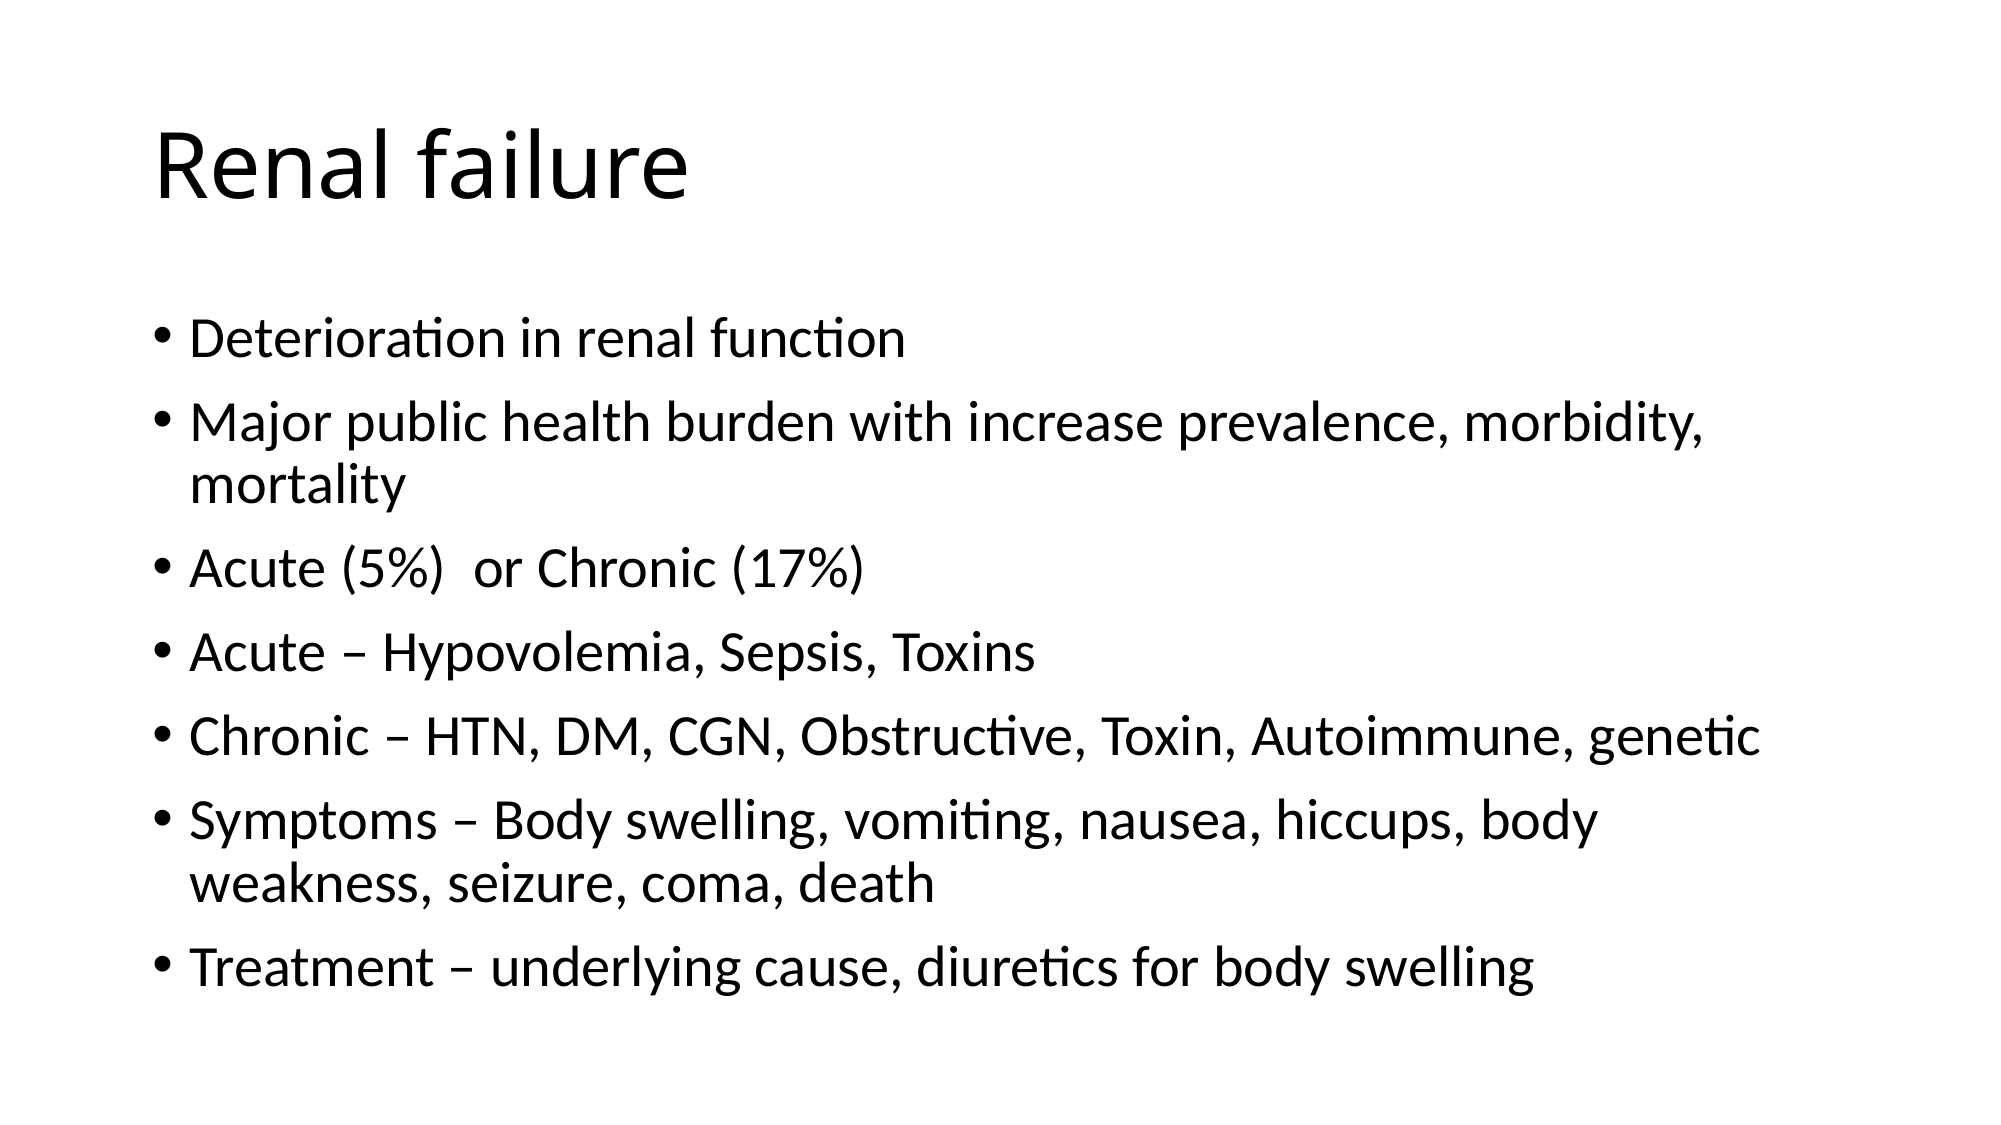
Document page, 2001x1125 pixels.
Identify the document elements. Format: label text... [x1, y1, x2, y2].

list Deterioration in renal function Major public health burden with increase prevalence, morbidity, mortality Acute (5%) or Chronic (17%) Acute – Hypovolemia, Sepsis, Toxins Chronic – HTN, DM, CGN, Obstructive, Toxin, Autoimmune, genetic Symptoms – Body swelling, vomiting, nausea, hiccups, body weakness, seizure, coma, death Treatment – underlying cause, diuretics for body swelling [137, 299, 1863, 1014]
title Renal failure [137, 59, 1863, 278]
